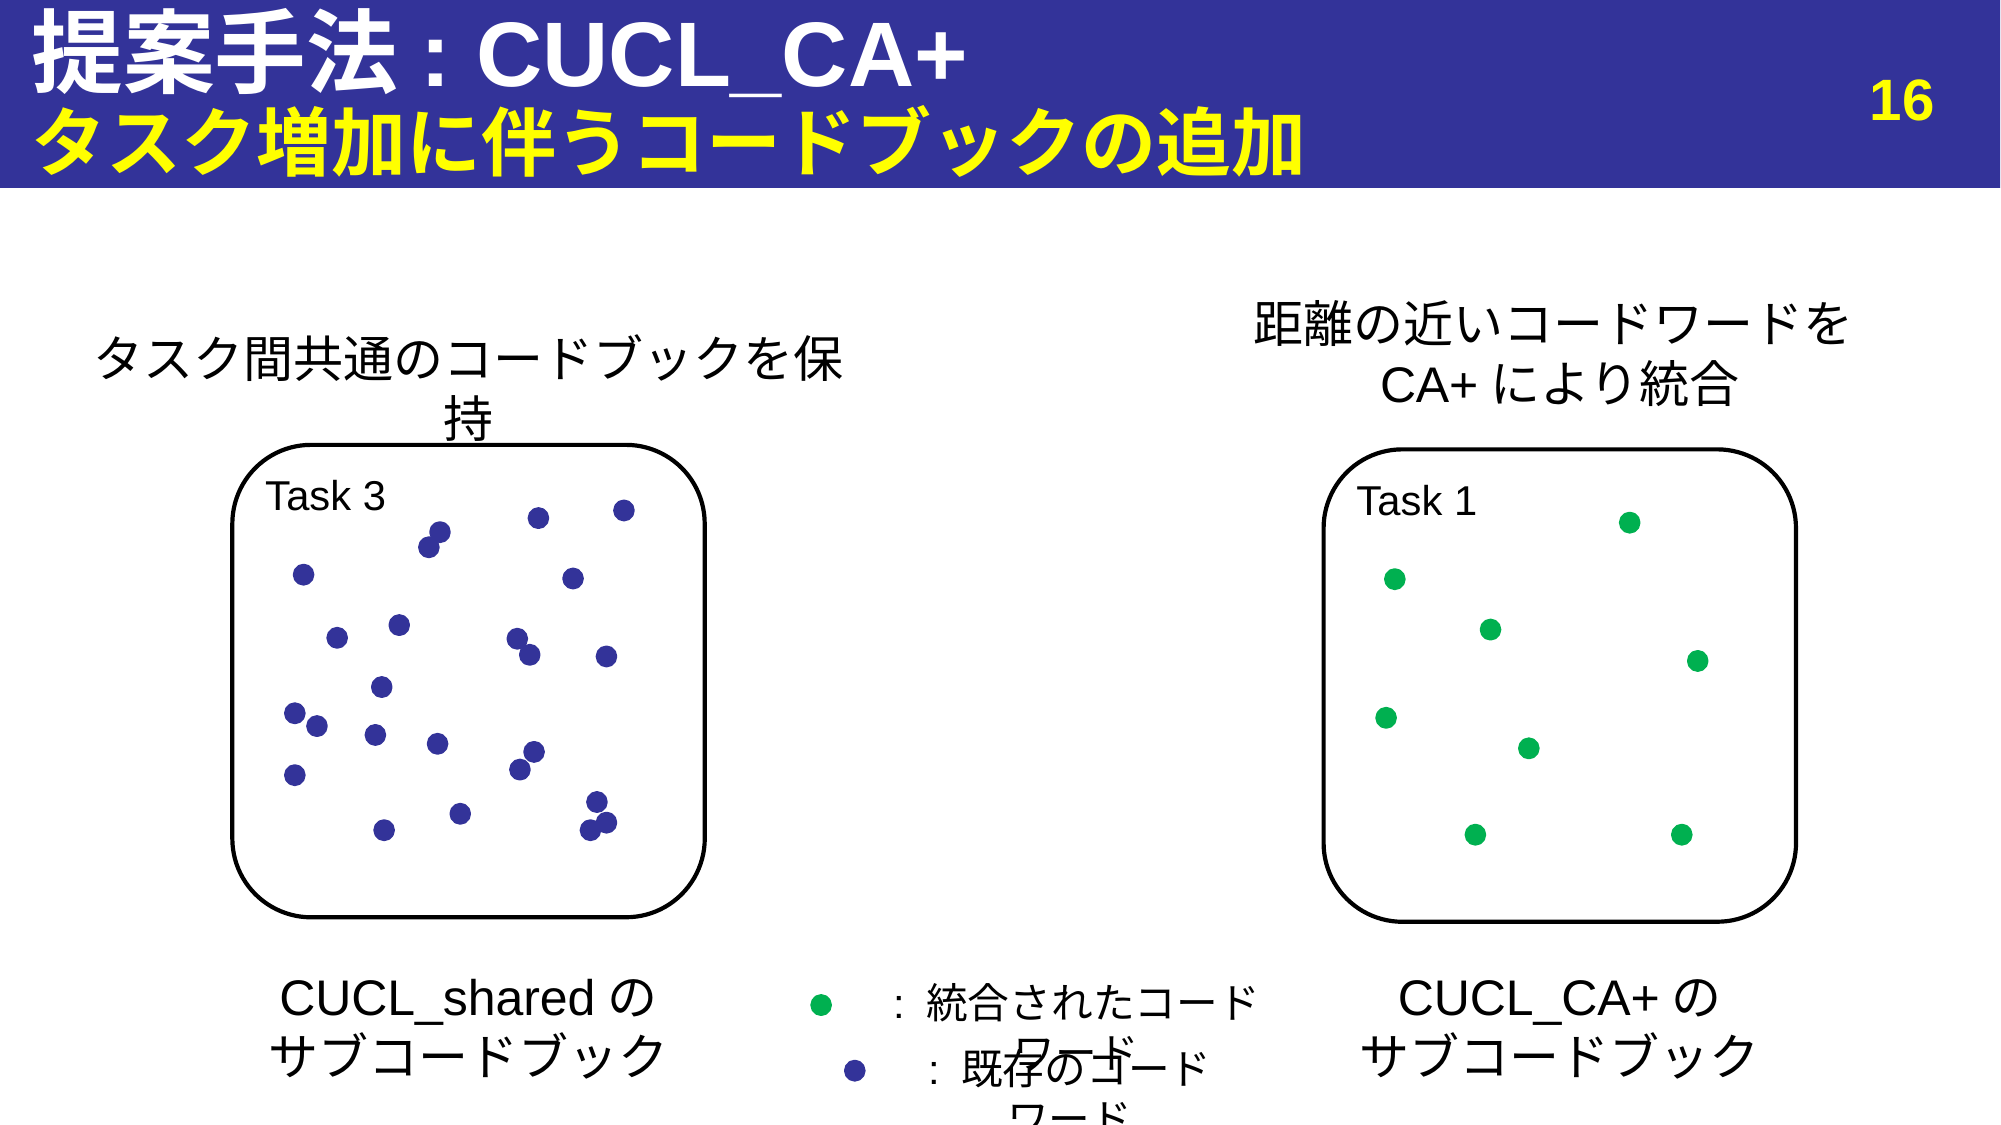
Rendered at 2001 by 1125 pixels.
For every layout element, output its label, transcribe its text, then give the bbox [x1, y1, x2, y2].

text_box [1687, 650, 1709, 672]
text_box [364, 724, 387, 746]
text_box [306, 715, 328, 737]
text_box : 統合されたコードワード [840, 969, 1313, 1085]
text_box [449, 802, 471, 825]
text_box [426, 732, 449, 755]
text_box [284, 702, 306, 725]
text_box [523, 741, 545, 763]
text_box Task 1 [1334, 465, 1500, 531]
text_box [579, 819, 601, 842]
text_box [527, 507, 550, 529]
text_box [509, 758, 531, 781]
text_box [429, 521, 451, 544]
text_box CUCL_CA+の サブコードブック [1341, 957, 1778, 1093]
text_box [326, 626, 348, 649]
text_box [1518, 737, 1540, 760]
text_box Task 3 [243, 461, 408, 527]
text_box [1479, 618, 1502, 641]
text_box [1384, 568, 1406, 591]
text_box [373, 819, 395, 842]
text_box [1321, 447, 1799, 924]
text_box [562, 567, 584, 590]
text_box : 既存のコードワード [873, 1085, 1266, 1125]
text_box [586, 791, 608, 813]
text_box [595, 645, 618, 668]
text_box 距離の近いコードワードをCA+により統合 [1221, 284, 1898, 420]
text_box [418, 536, 440, 559]
text_box [613, 499, 635, 522]
list タスク増加に伴うコードブックの追加 [16, 93, 2000, 188]
text_box [519, 643, 541, 666]
text_box [292, 563, 315, 586]
text_box CUCL_sharedの サブコードブック [250, 957, 687, 1093]
slide_number 16 [1483, 54, 1950, 93]
text_box [284, 764, 306, 787]
text_box [1618, 511, 1641, 534]
text_box [388, 614, 410, 636]
title 提案手法: CUCL_CA+ [16, 0, 2000, 93]
text_box タスク間共通のコードブックを保持 [71, 320, 866, 456]
text_box [1671, 823, 1693, 846]
text_box [1464, 823, 1487, 846]
text_box [371, 676, 393, 698]
text_box [230, 442, 707, 920]
text_box [810, 994, 832, 1016]
text_box [506, 627, 529, 650]
text_box [1375, 706, 1397, 729]
text_box [595, 811, 618, 834]
